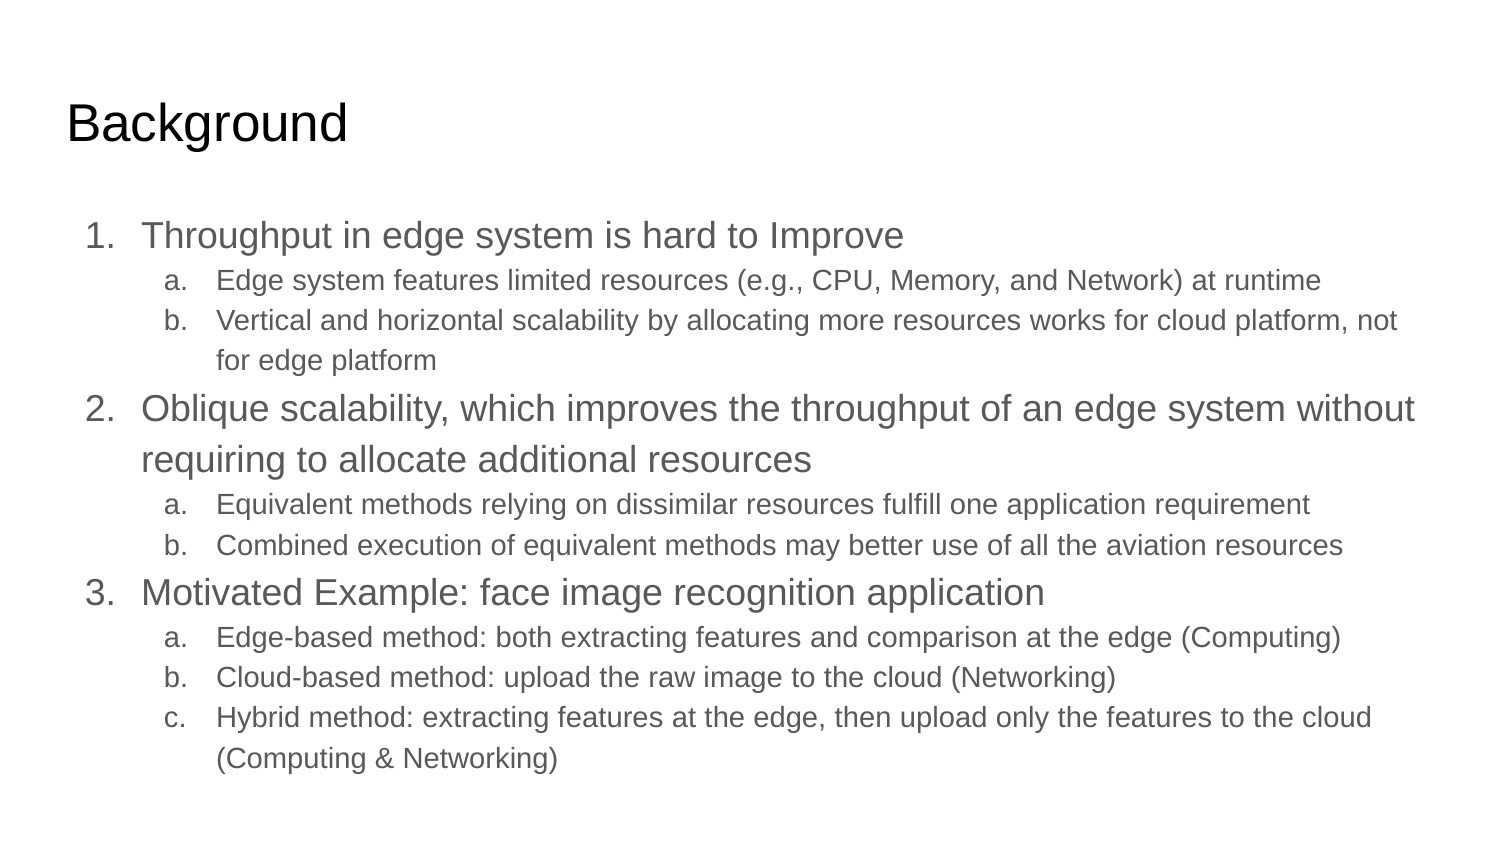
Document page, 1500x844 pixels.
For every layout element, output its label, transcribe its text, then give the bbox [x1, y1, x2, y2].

list Throughput in edge system is hard to Improve Edge system features limited resources (e.g., CPU, Memory, and Network) at runtime Vertical and horizontal scalability by allocating more resources works for cloud platform, not for edge platform Oblique scalability, which improves the throughput of an edge system without requiring to allocate additional resources Equivalent methods relying on dissimilar resources fulfill one application requirement Combined execution of equivalent methods may better use of all the aviation resources Motivated Example: face image recognition application Edge-based method: both extracting features and comparison at the edge (Computing) Cloud-based method: upload the raw image to the cloud (Networking) Hybrid method: extracting features at the edge, then upload only the features to the cloud (Computing & Networking) [51, 189, 1449, 822]
title Background [51, 72, 1449, 167]
